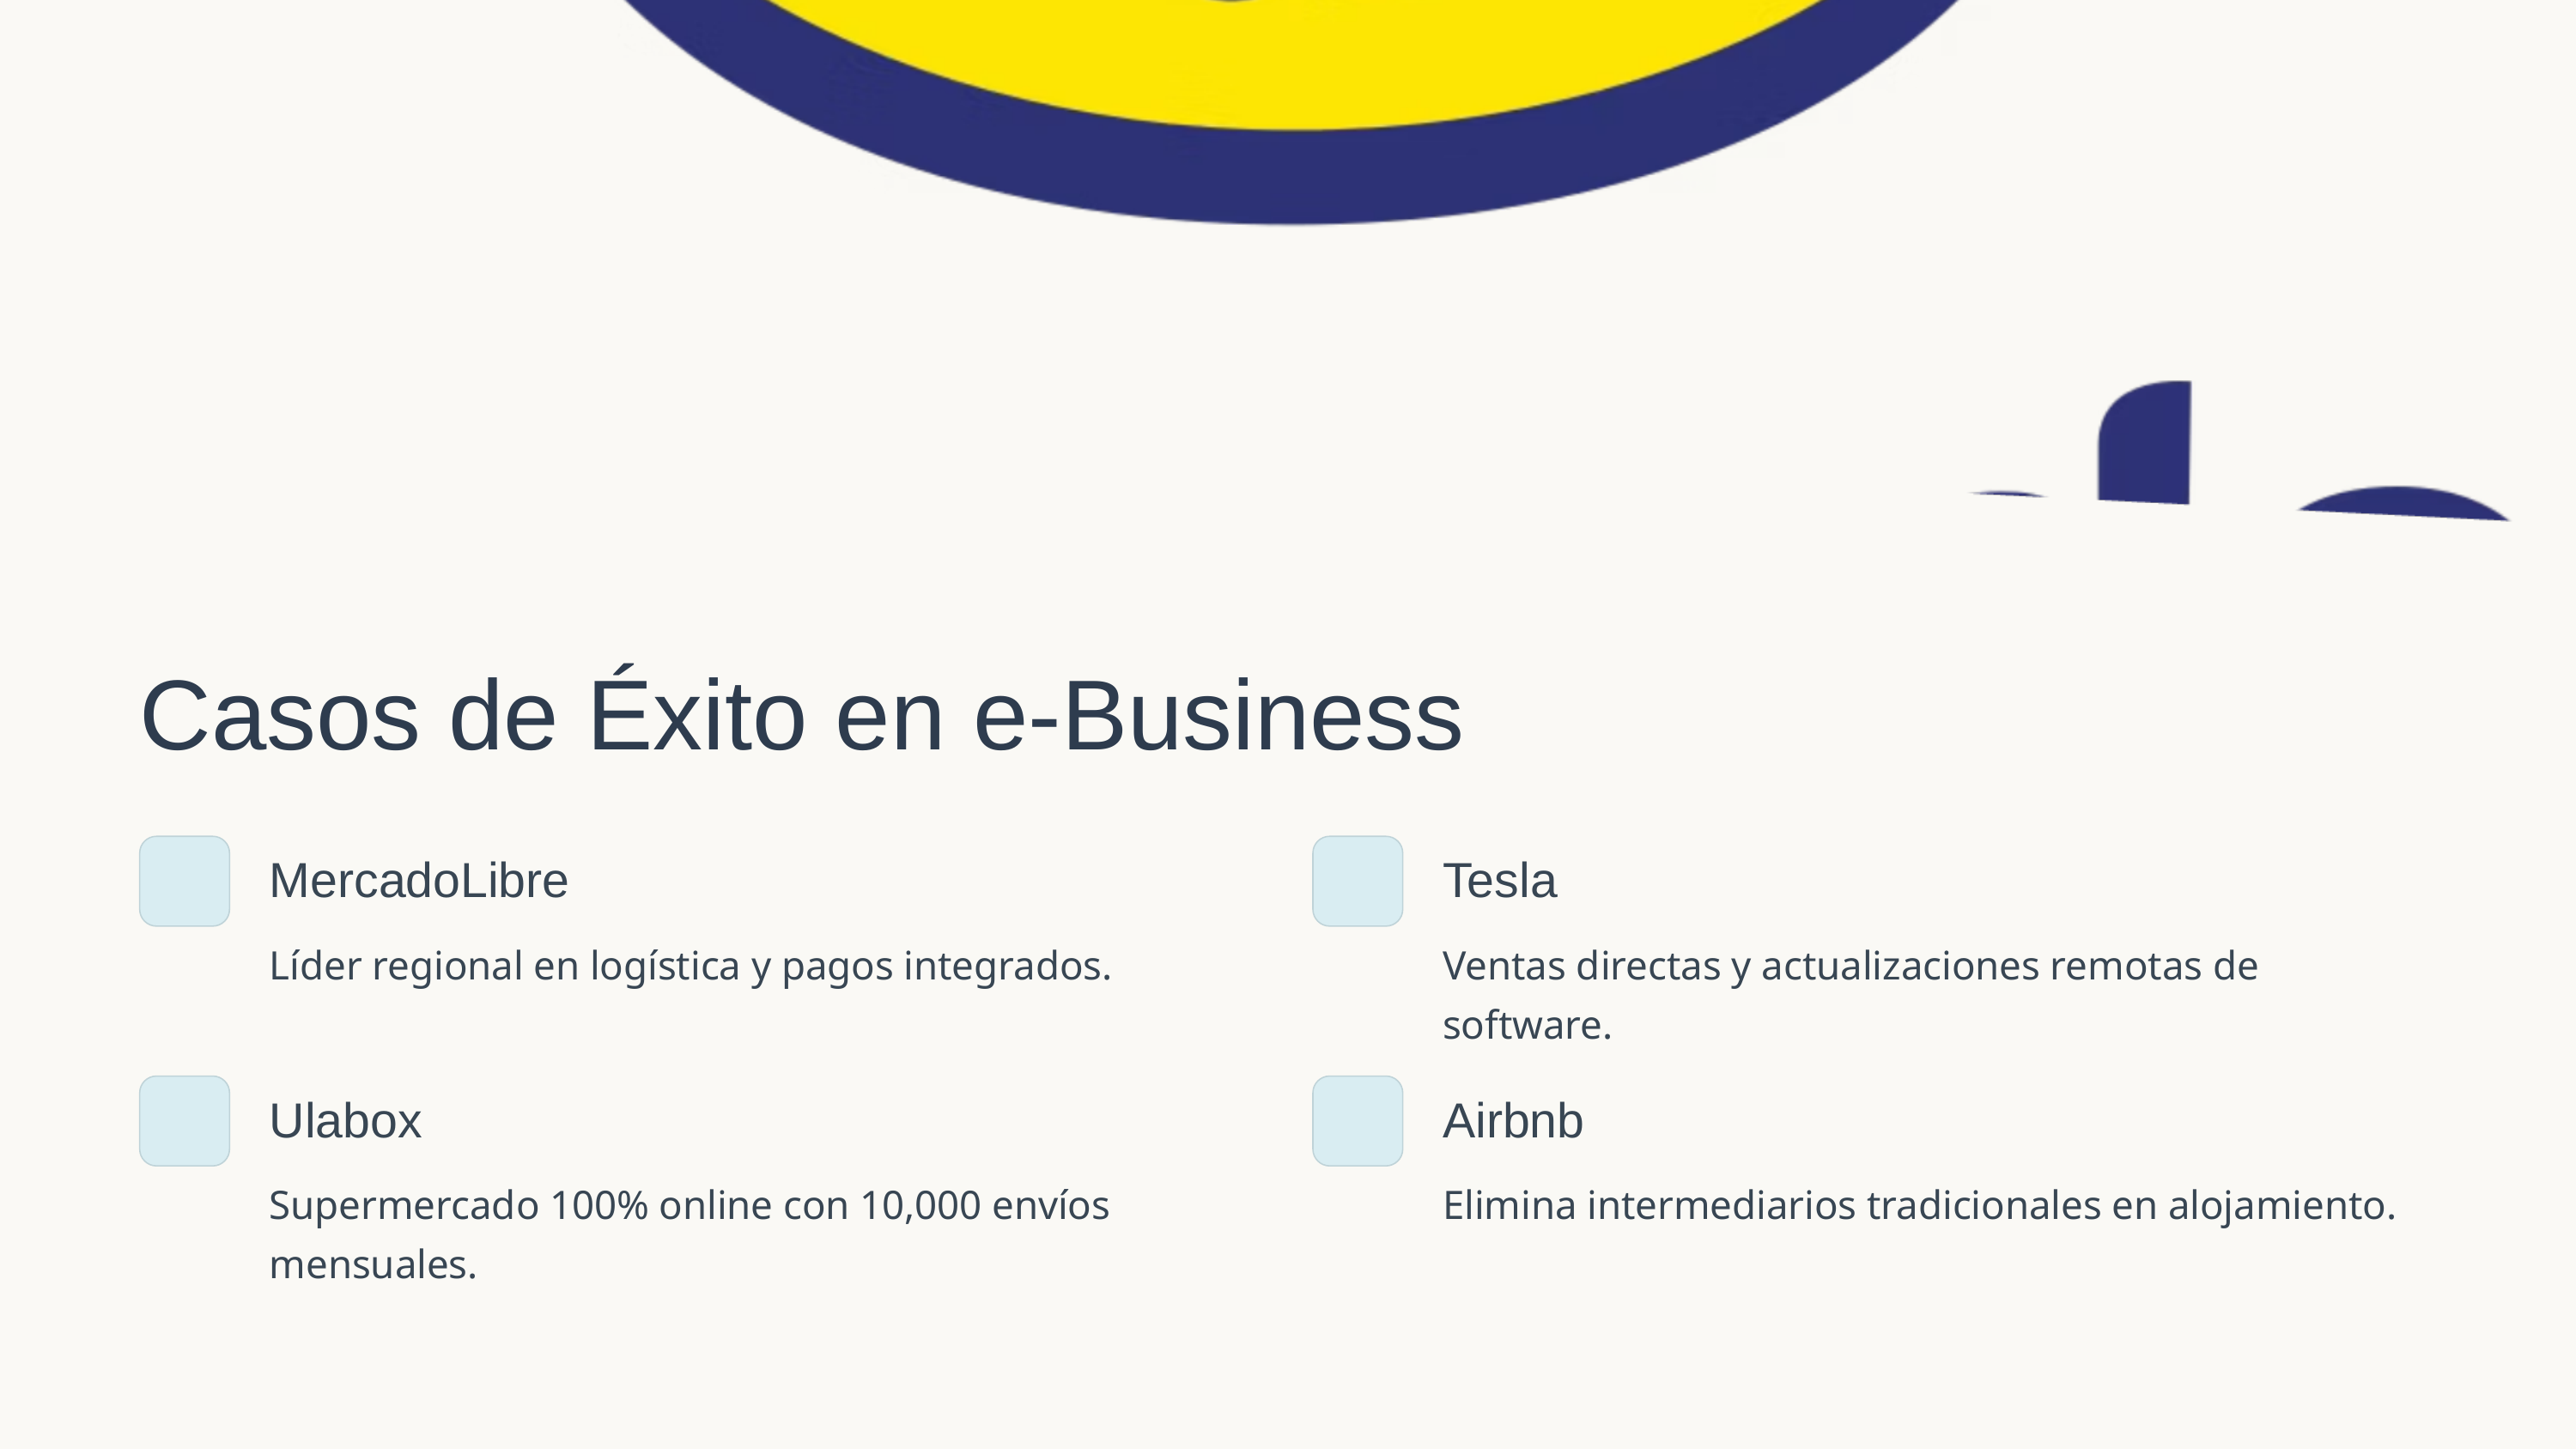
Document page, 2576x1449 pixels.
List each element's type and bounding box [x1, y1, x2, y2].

text_box [1442, 1089, 1942, 1153]
text_box [269, 849, 769, 913]
text_box [269, 936, 1264, 997]
text_box [138, 1075, 231, 1167]
text_box [0, 0, 2576, 1449]
text_box [138, 835, 231, 927]
text_box [1311, 835, 1404, 927]
text_box [139, 651, 1485, 777]
text_box [1442, 936, 2437, 997]
text_box [269, 1175, 1264, 1296]
text_box [269, 1089, 769, 1153]
text_box [1442, 849, 1942, 913]
text_box [1311, 1075, 1404, 1167]
text_box [1442, 1175, 2437, 1237]
